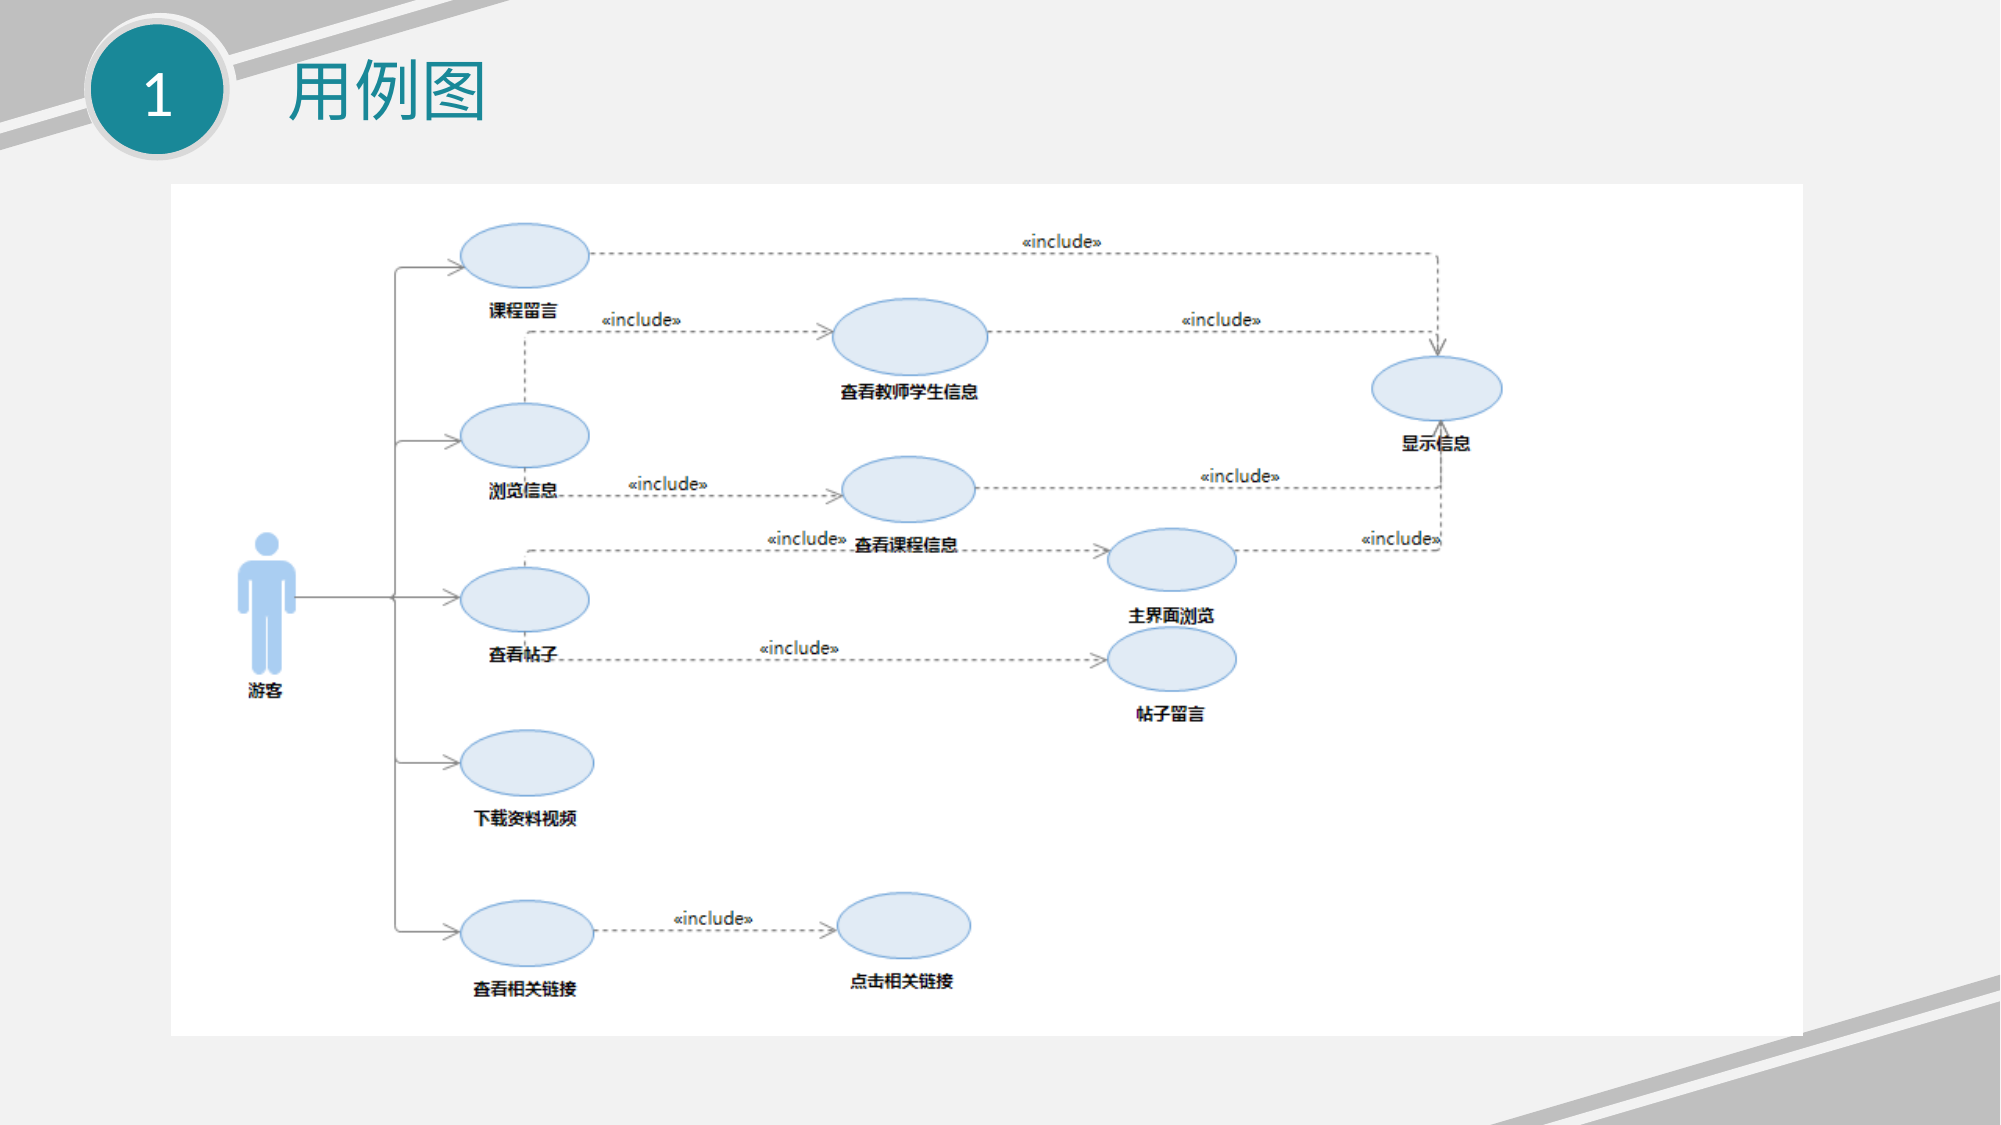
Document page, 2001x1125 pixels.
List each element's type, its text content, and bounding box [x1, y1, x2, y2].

picture [171, 184, 1803, 1036]
text_box 1 [86, 20, 228, 159]
text_box 用例图 [273, 41, 1127, 137]
